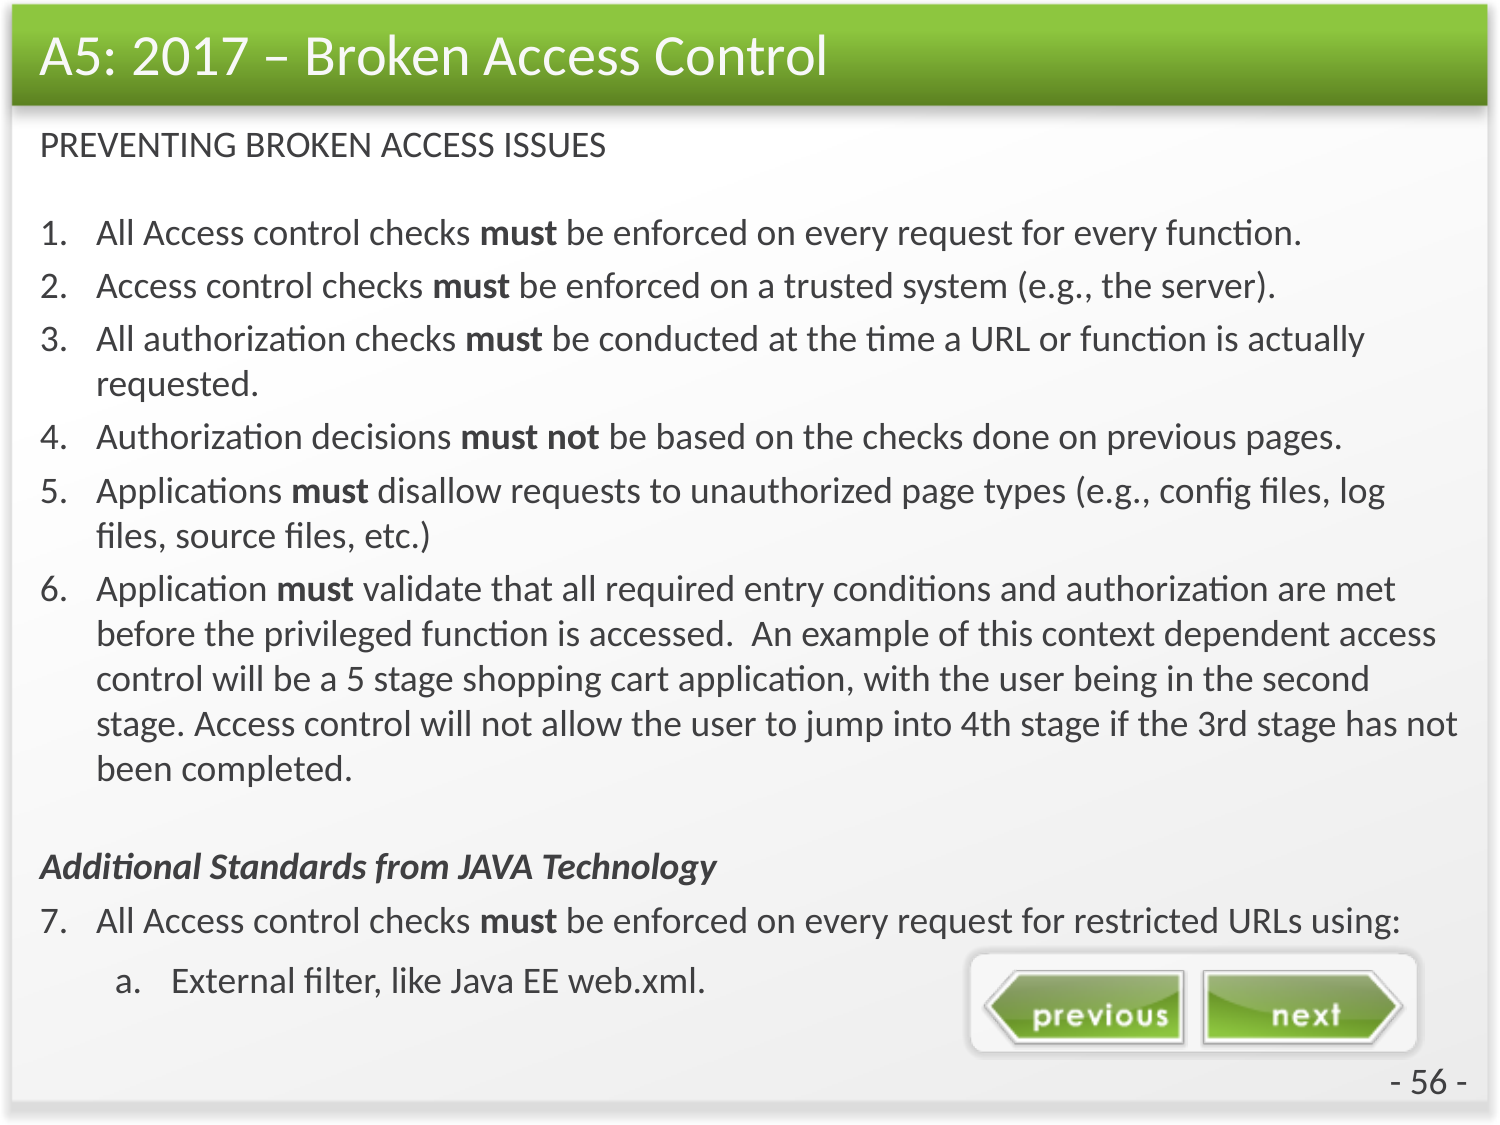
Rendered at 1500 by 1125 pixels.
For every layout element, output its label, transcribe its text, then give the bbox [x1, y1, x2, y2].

list All Access control checks must be enforced on every request for every function. Access control checks must be enforced on a trusted system (e.g., the server). All authorization checks must be conducted at the time a URL or function is actually requested. Authorization decisions must not be based on the checks done on previous pages. Applications must disallow requests to unauthorized page types (e.g., config files, log files, source files, etc.) Application must validate that all required entry conditions and authorization are met before the privileged function is accessed. An example of this context dependent access control will be a 5 stage shopping cart application, with the user being in the second stage. Access control will not allow the user to jump into 4th stage if the 3rd stage has not been completed. Additional Standards from JAVA Technology All Access control checks must be enforced on every request for restricted URLs using: External filter, like Java EE web.xml. [24, 200, 1475, 888]
list PREVENTING BROKEN ACCESS ISSUES [24, 112, 1475, 175]
slide_number - 56 - [1374, 1050, 1488, 1088]
picture [0, 0, 1500, 1125]
title A5: 2017 – Broken Access Control [24, 10, 1475, 99]
